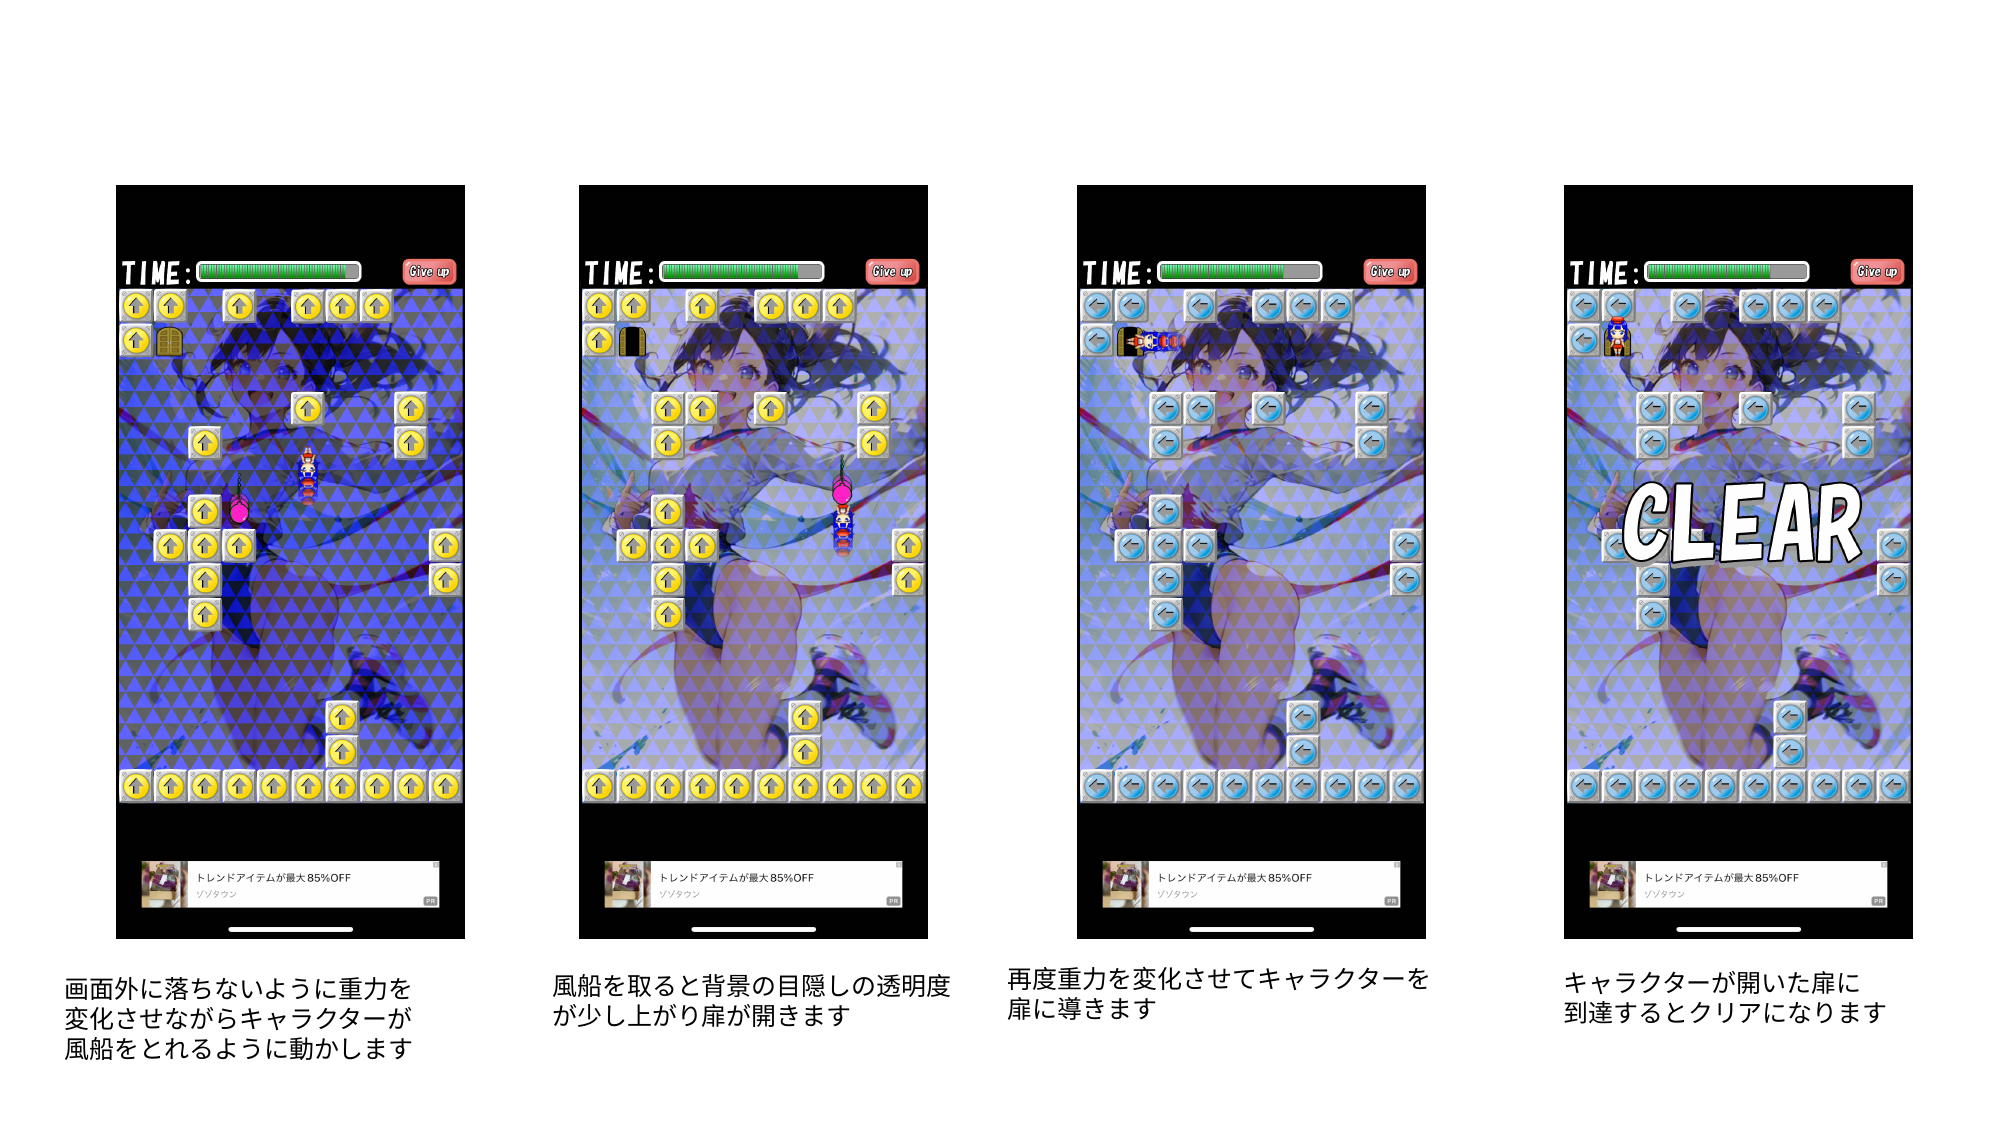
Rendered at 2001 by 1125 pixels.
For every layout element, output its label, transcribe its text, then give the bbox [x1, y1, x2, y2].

picture [579, 185, 928, 939]
picture [1077, 185, 1426, 939]
text_box キャラクターが開いた扉に 到達するとクリアになります [1555, 960, 1922, 1035]
text_box 画面外に落ちないように重力を 変化させながらキャラクターが 風船をとれるように動かします [56, 965, 543, 1071]
text_box 再度重力を変化させてキャラクターを 扉に導きます [999, 955, 1528, 1031]
text_box 風船を取ると背景の目隠しの透明度が少し上がり扉が開きます [544, 962, 980, 1038]
picture [1564, 185, 1913, 940]
picture [116, 185, 466, 939]
